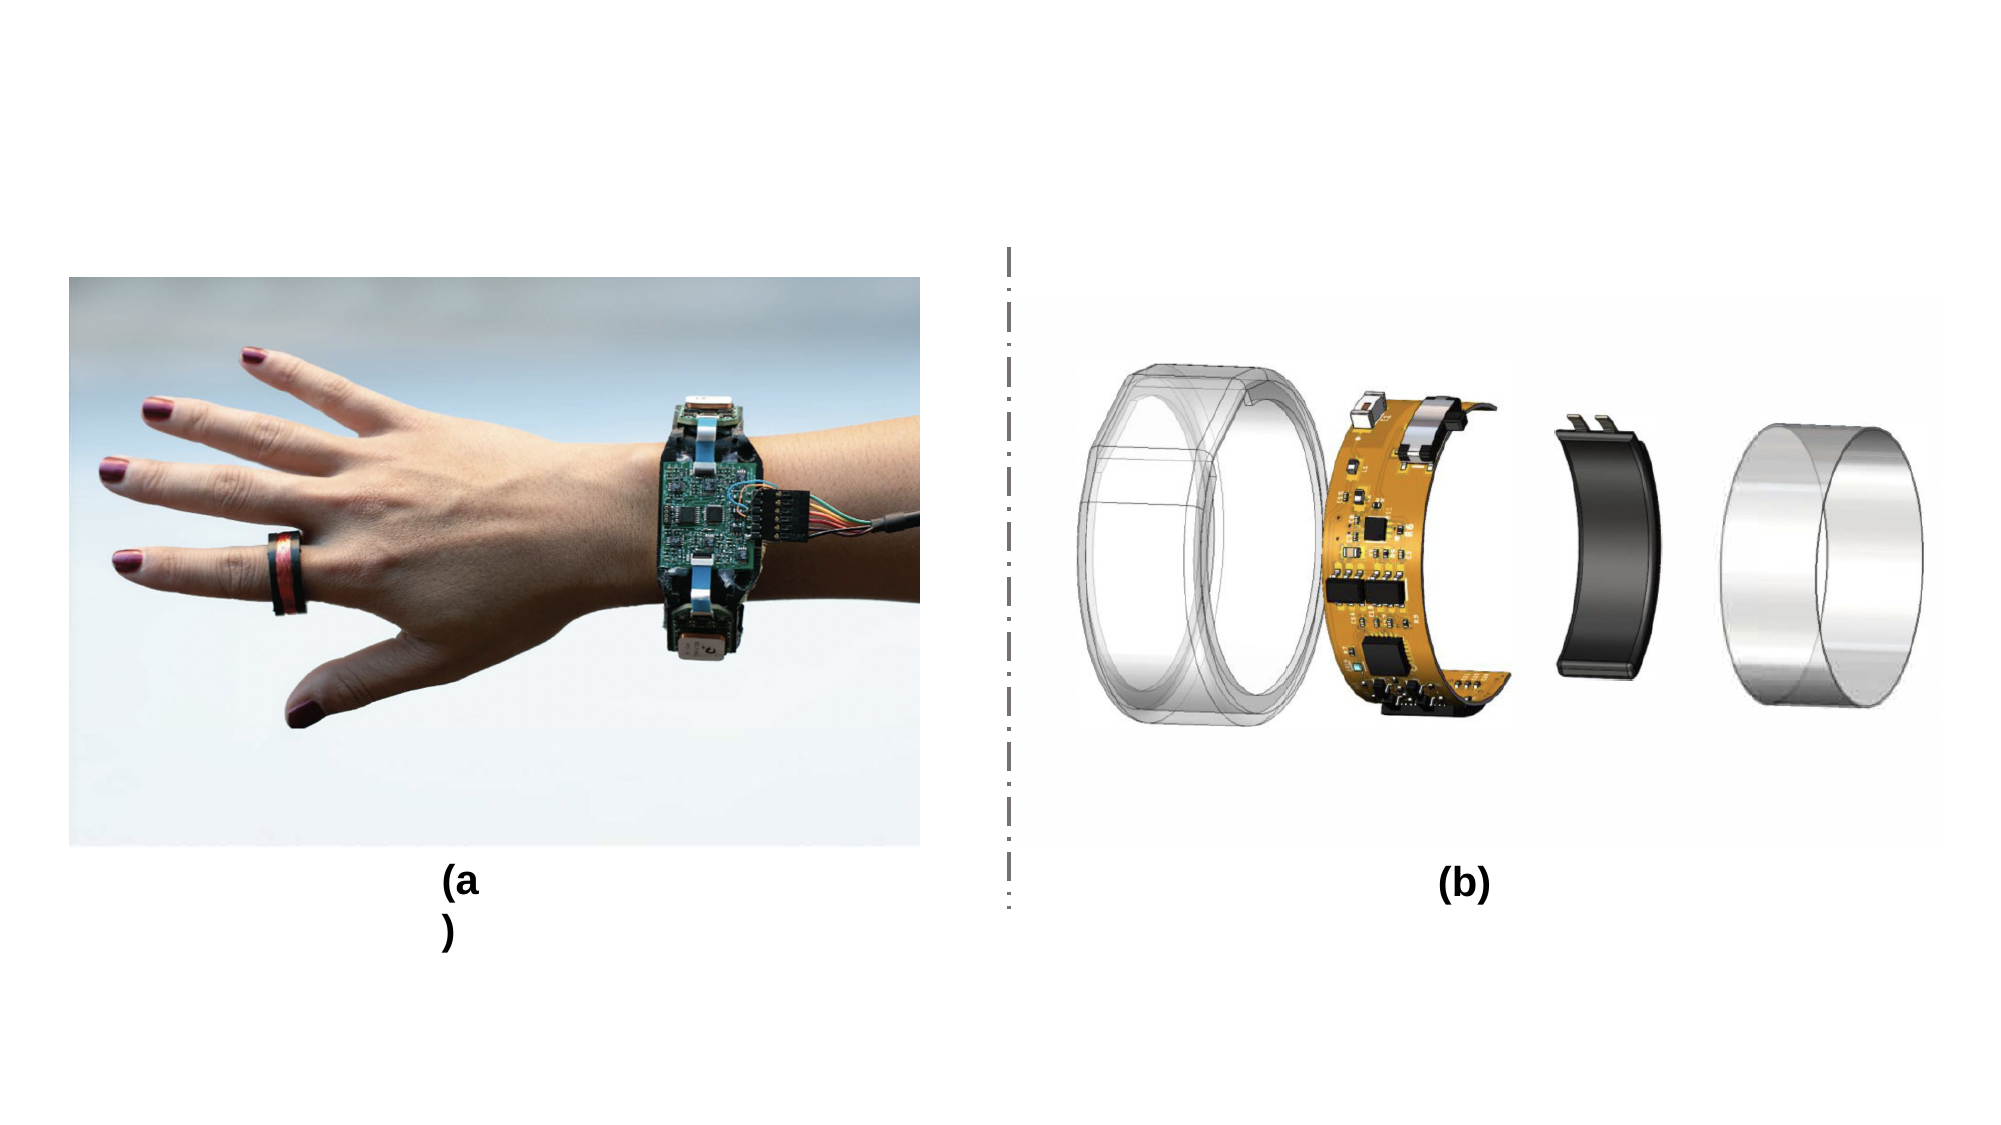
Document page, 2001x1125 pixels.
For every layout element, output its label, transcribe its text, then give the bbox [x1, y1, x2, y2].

text_box (b) [1423, 848, 1525, 912]
text_box (a) [426, 848, 495, 960]
picture [1009, 298, 1941, 848]
picture [69, 277, 920, 848]
